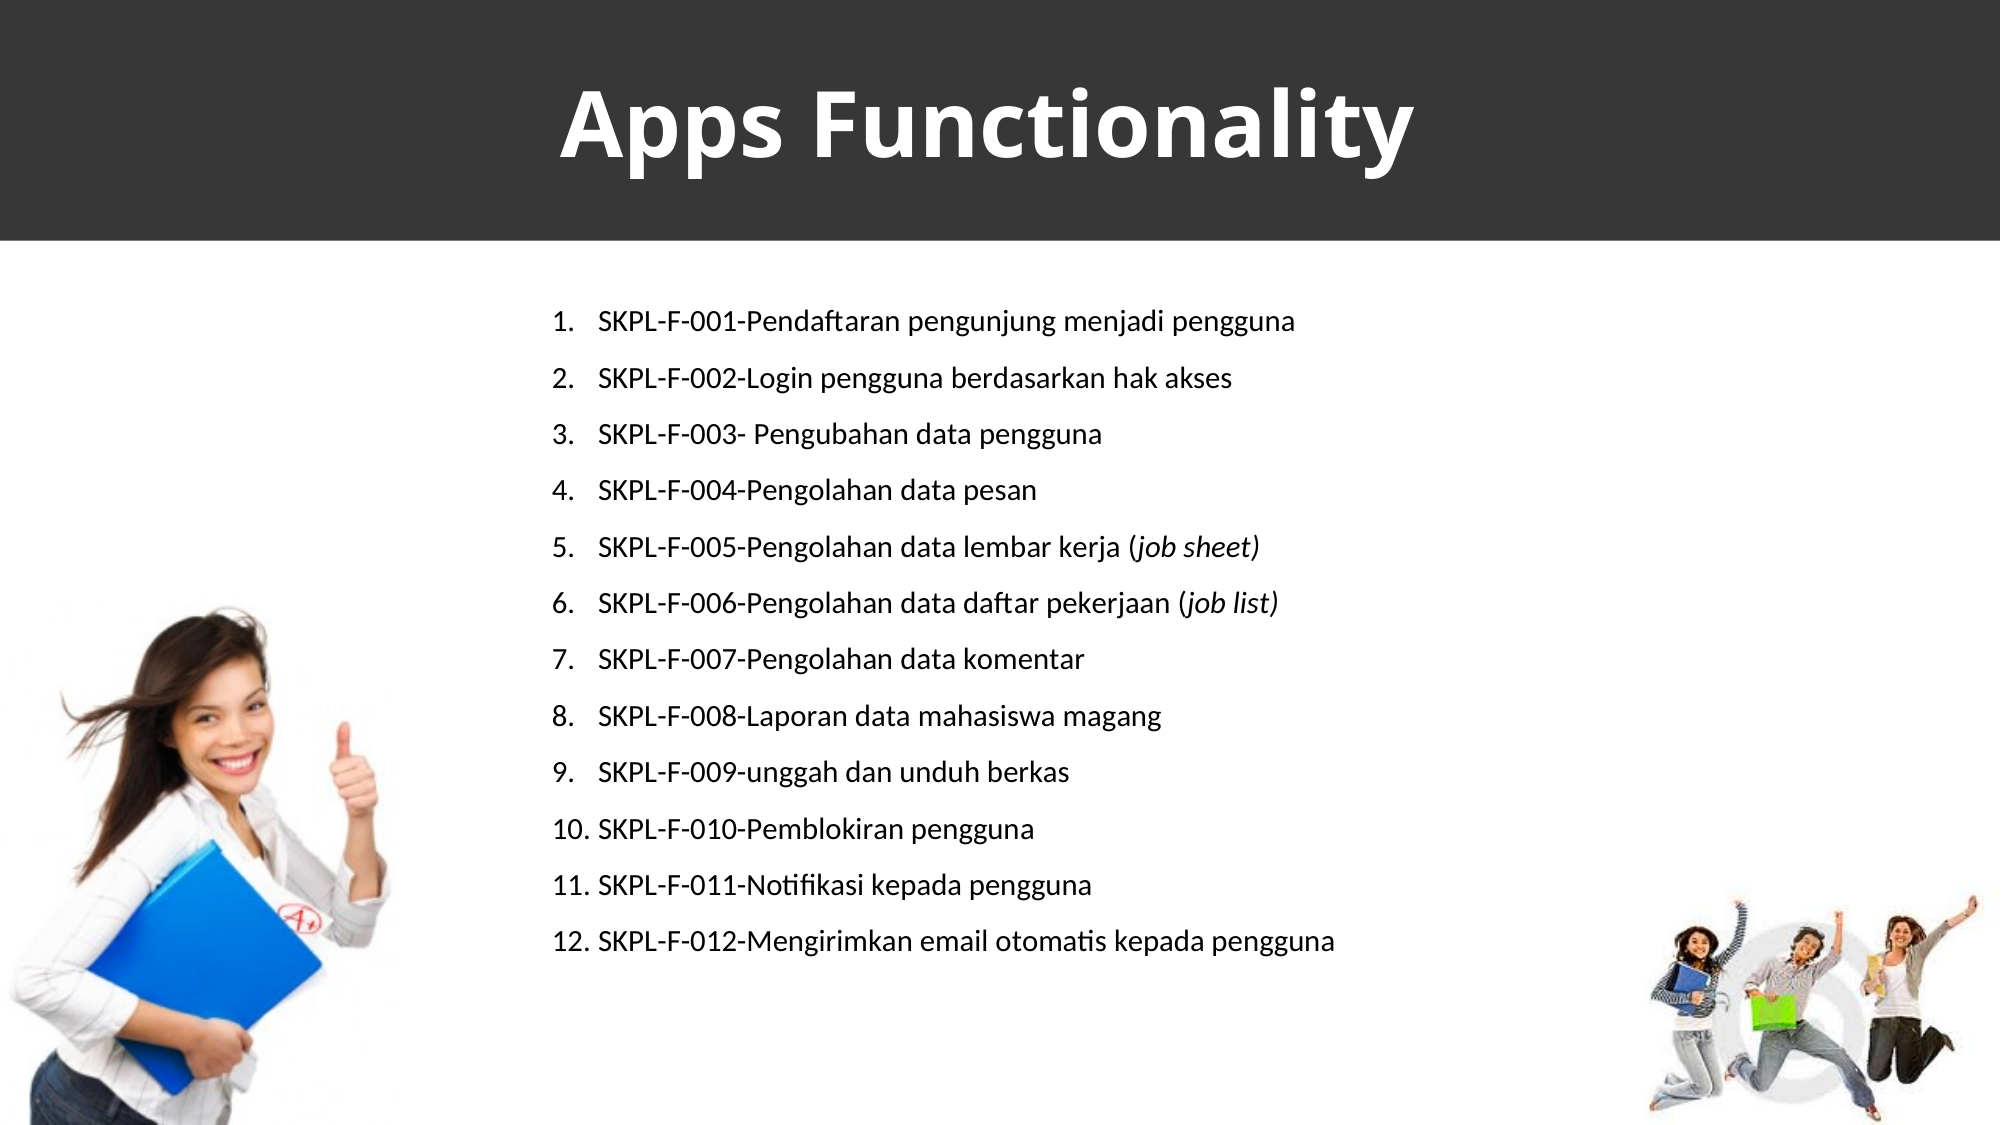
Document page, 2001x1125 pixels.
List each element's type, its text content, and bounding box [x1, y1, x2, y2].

text_box Apps Functionality [0, 0, 2000, 241]
picture [0, 590, 398, 1125]
picture [501, 302, 1564, 981]
picture [1624, 880, 2000, 1125]
